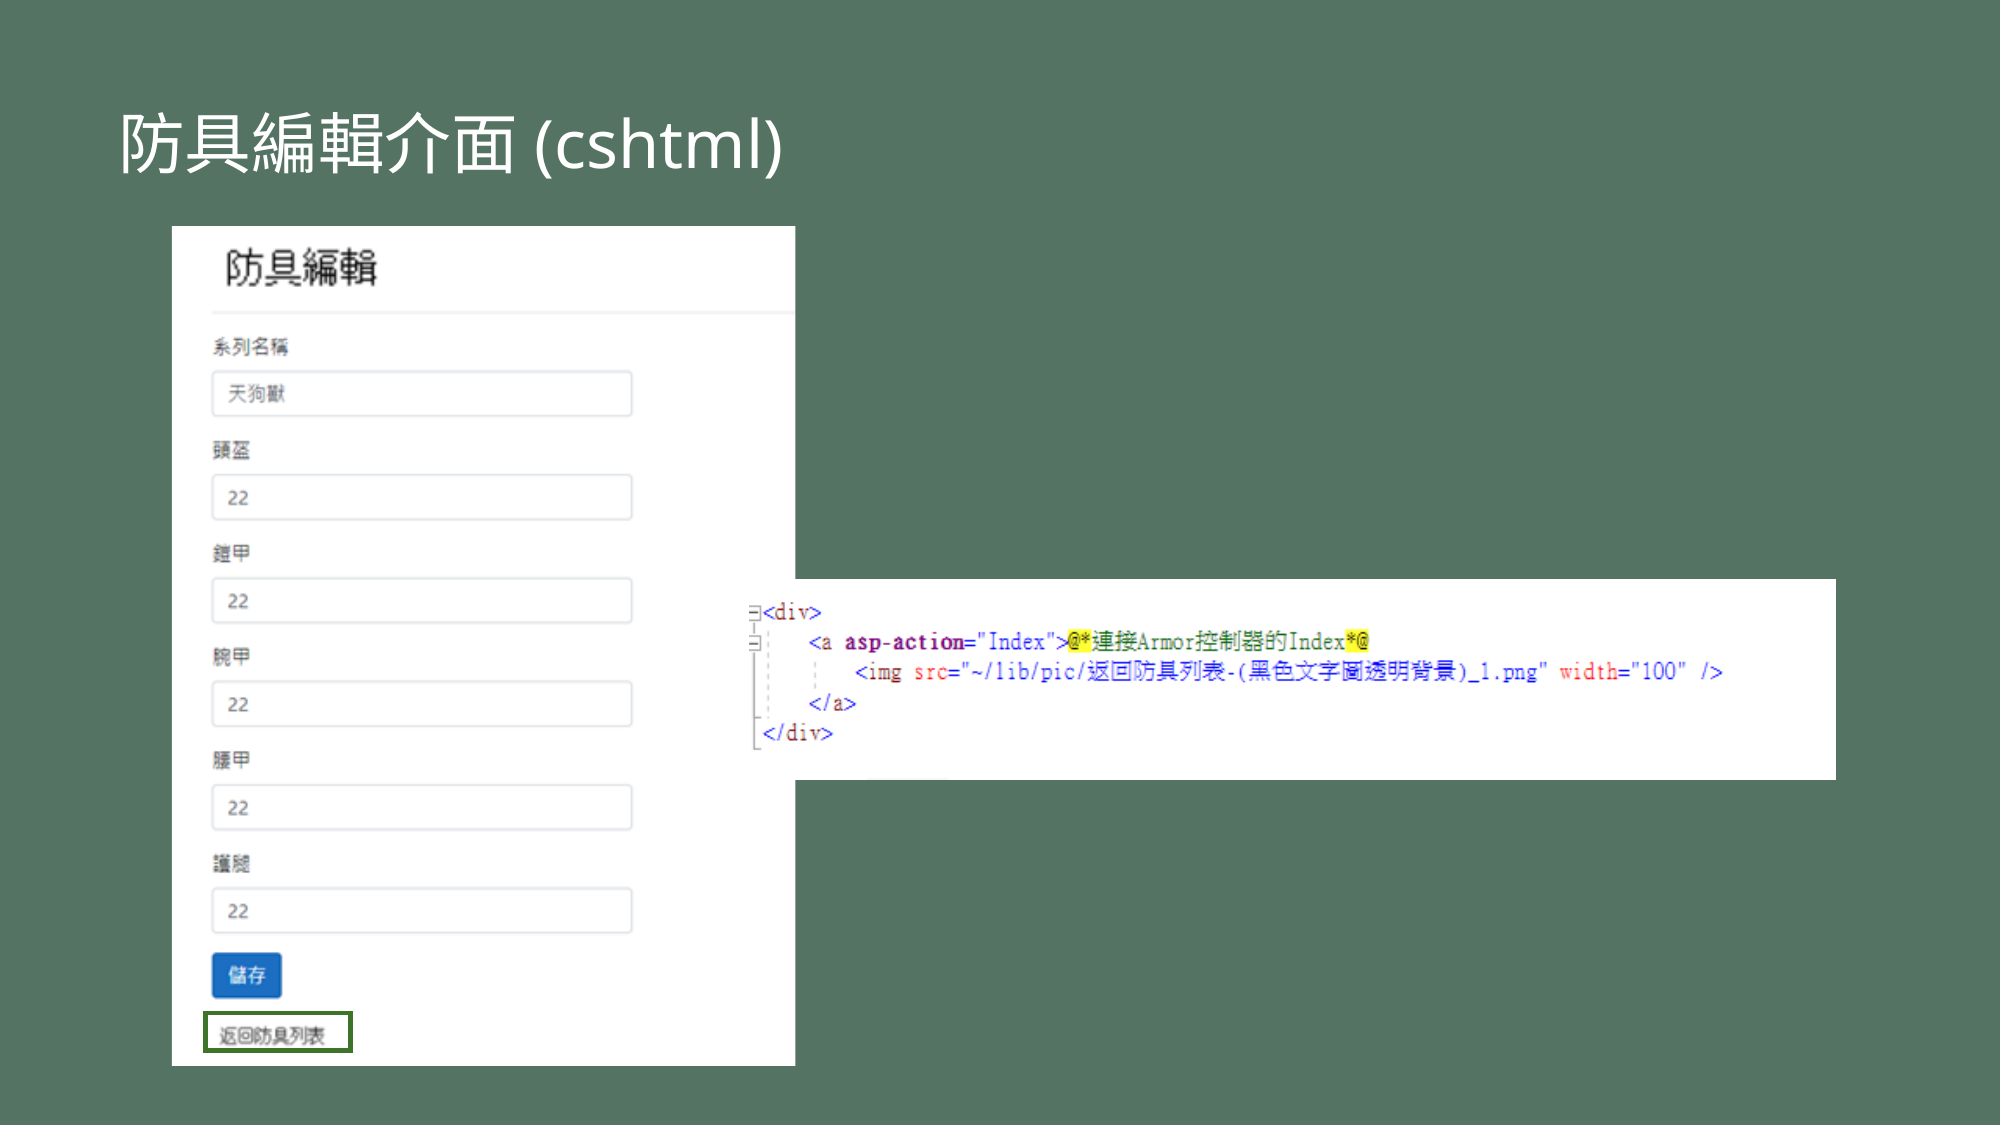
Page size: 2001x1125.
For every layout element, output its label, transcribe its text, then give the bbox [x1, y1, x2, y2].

picture [171, 226, 796, 1066]
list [749, 579, 1836, 780]
title 防具編輯介面(cshtml) [118, 101, 1878, 344]
